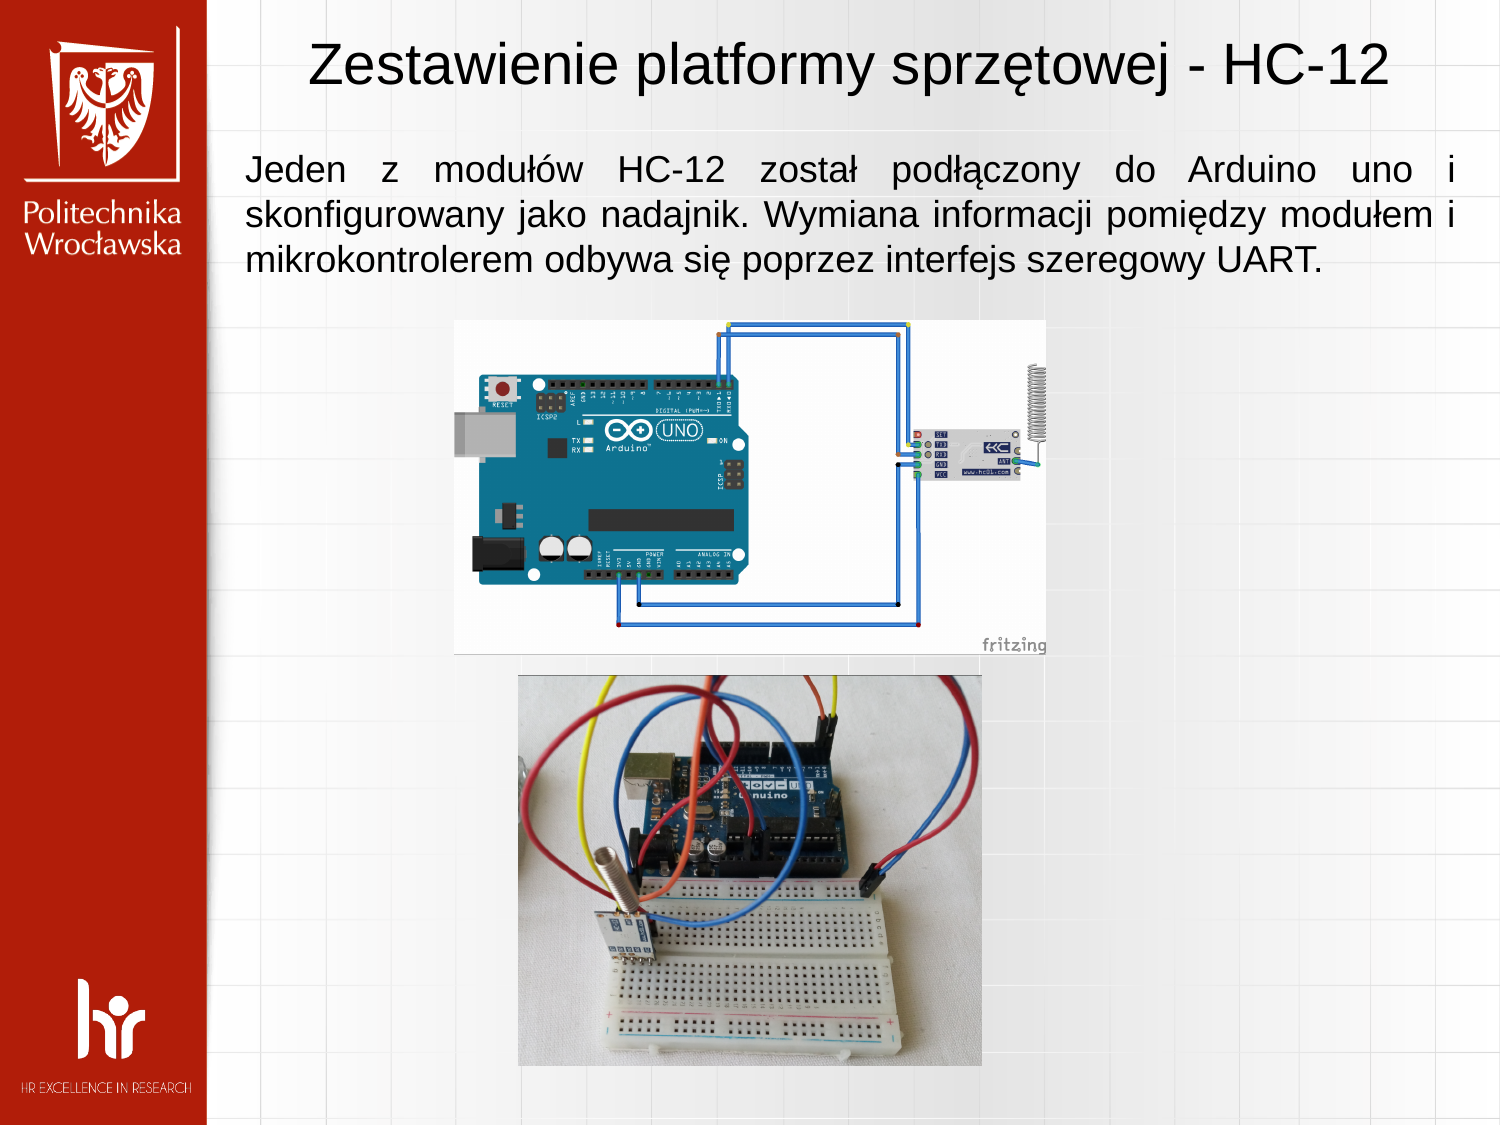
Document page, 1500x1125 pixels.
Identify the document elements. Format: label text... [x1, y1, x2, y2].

picture [0, 0, 1500, 1125]
text_box Zestawienie platformy sprzętowej - HC-12 [230, 19, 1471, 104]
text_box Jeden z modułów HC-12 został podłączony do Arduino uno i skonfigurowany jako nadajnik. Wymiana informacji pomiędzy modułem i mikrokontrolerem odbywa się poprzez interfejs szeregowy UART. [230, 137, 1471, 287]
